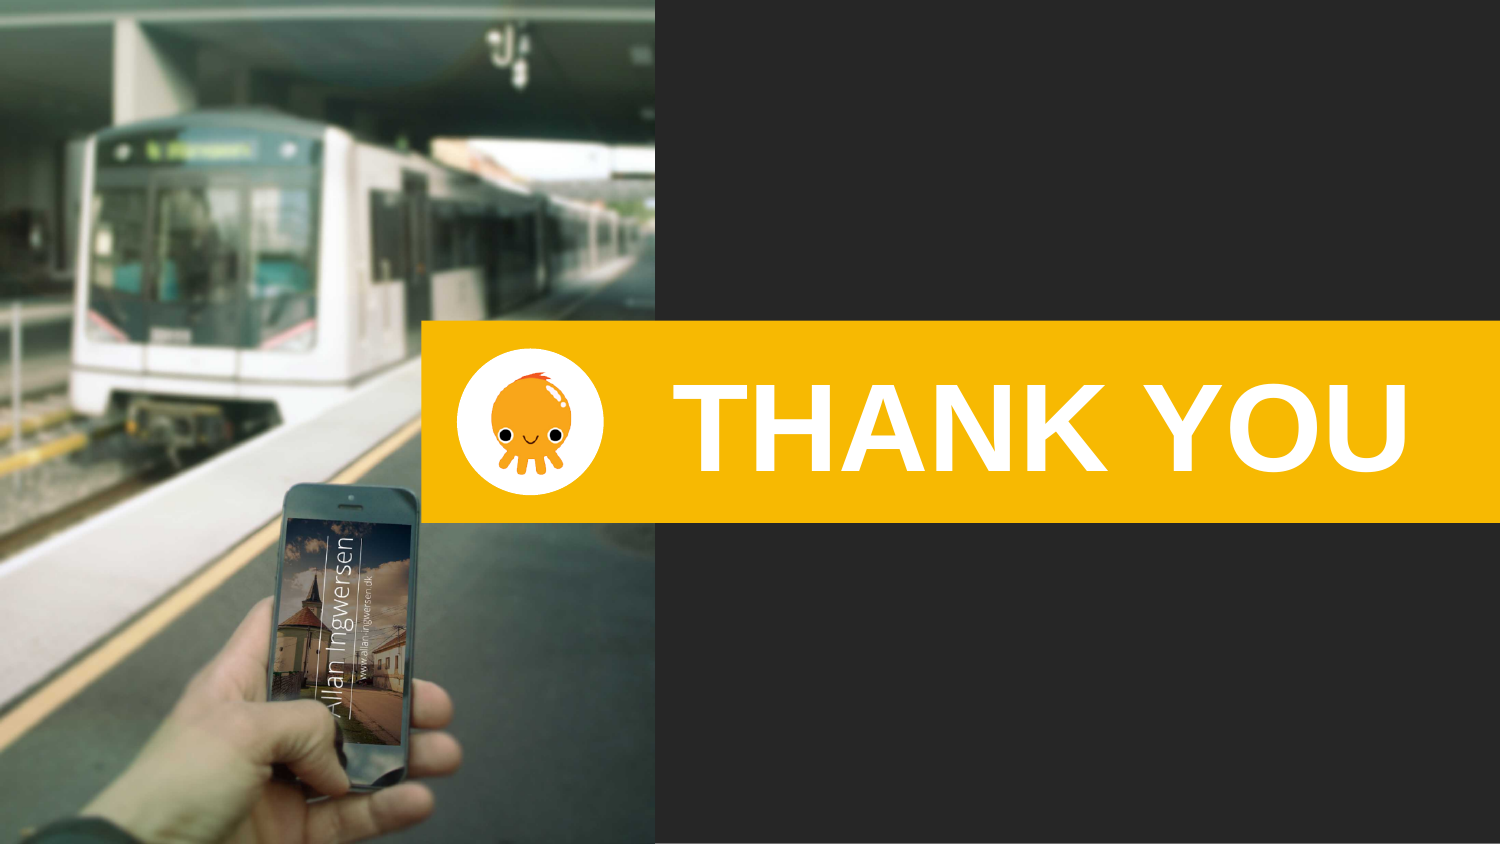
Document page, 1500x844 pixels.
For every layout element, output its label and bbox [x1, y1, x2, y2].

picture [0, 0, 655, 844]
text_box [421, 320, 1500, 523]
picture [489, 368, 572, 475]
